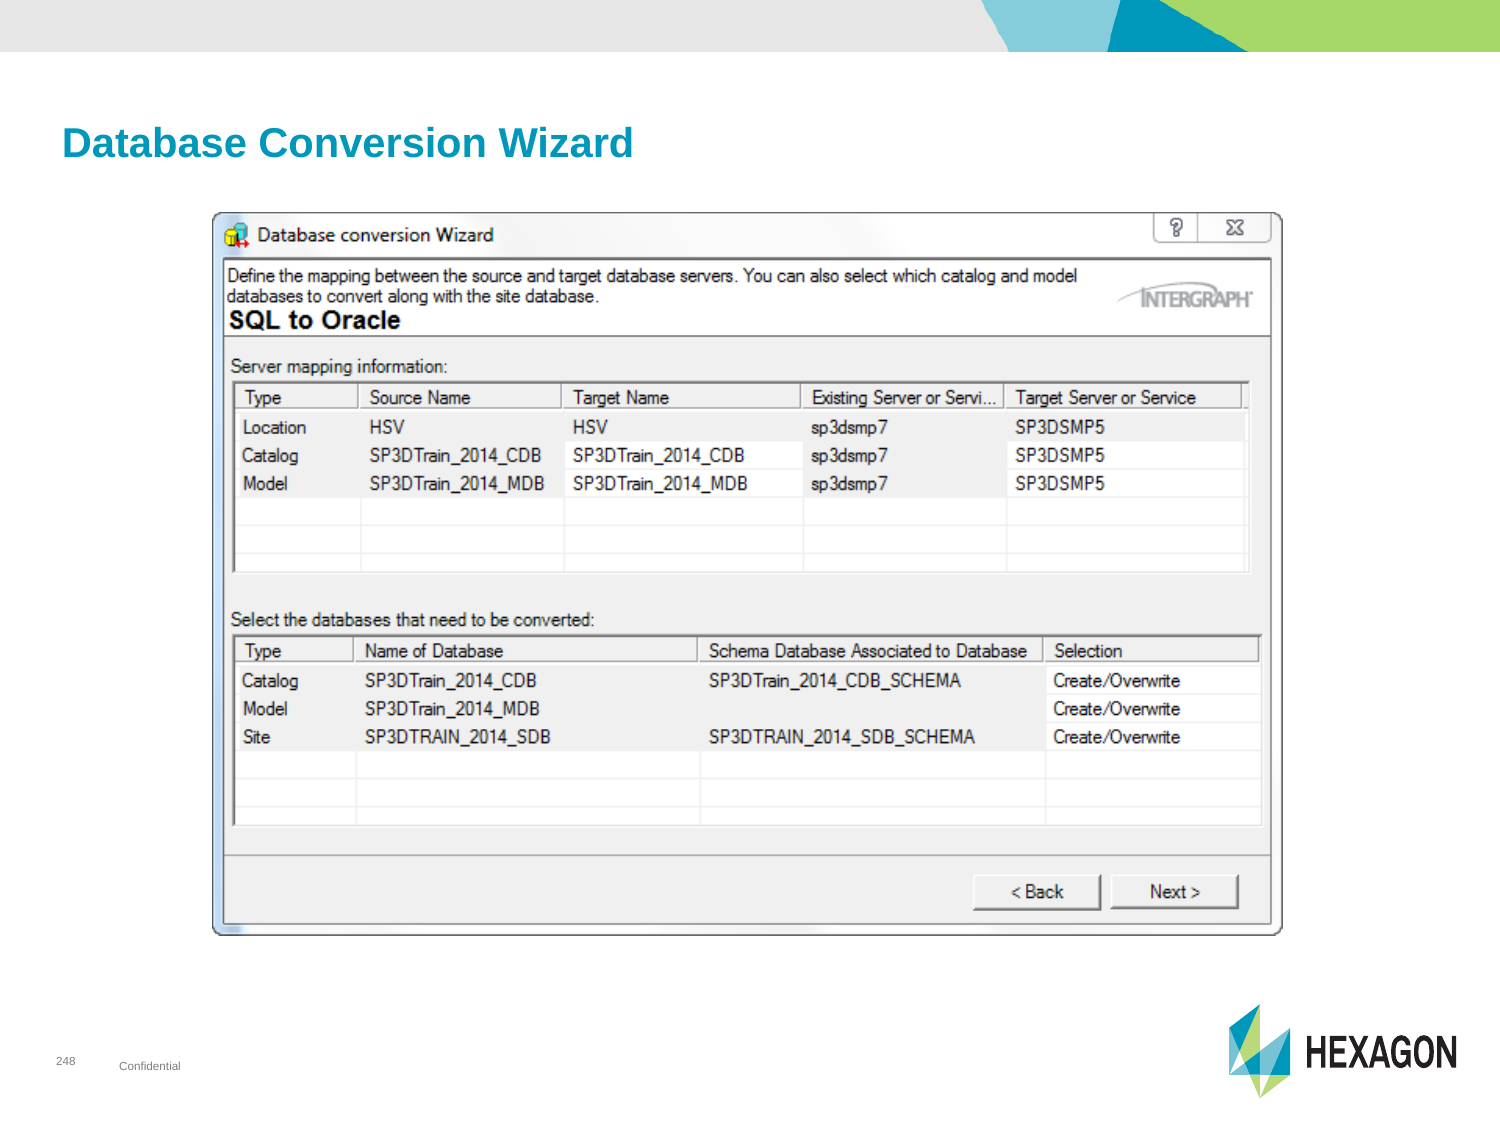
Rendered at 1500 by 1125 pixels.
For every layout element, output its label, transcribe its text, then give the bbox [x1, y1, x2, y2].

picture [212, 212, 1283, 936]
title Database Conversion Wizard [46, 106, 1456, 188]
picture [1162, 0, 1500, 52]
picture [0, 0, 1119, 52]
